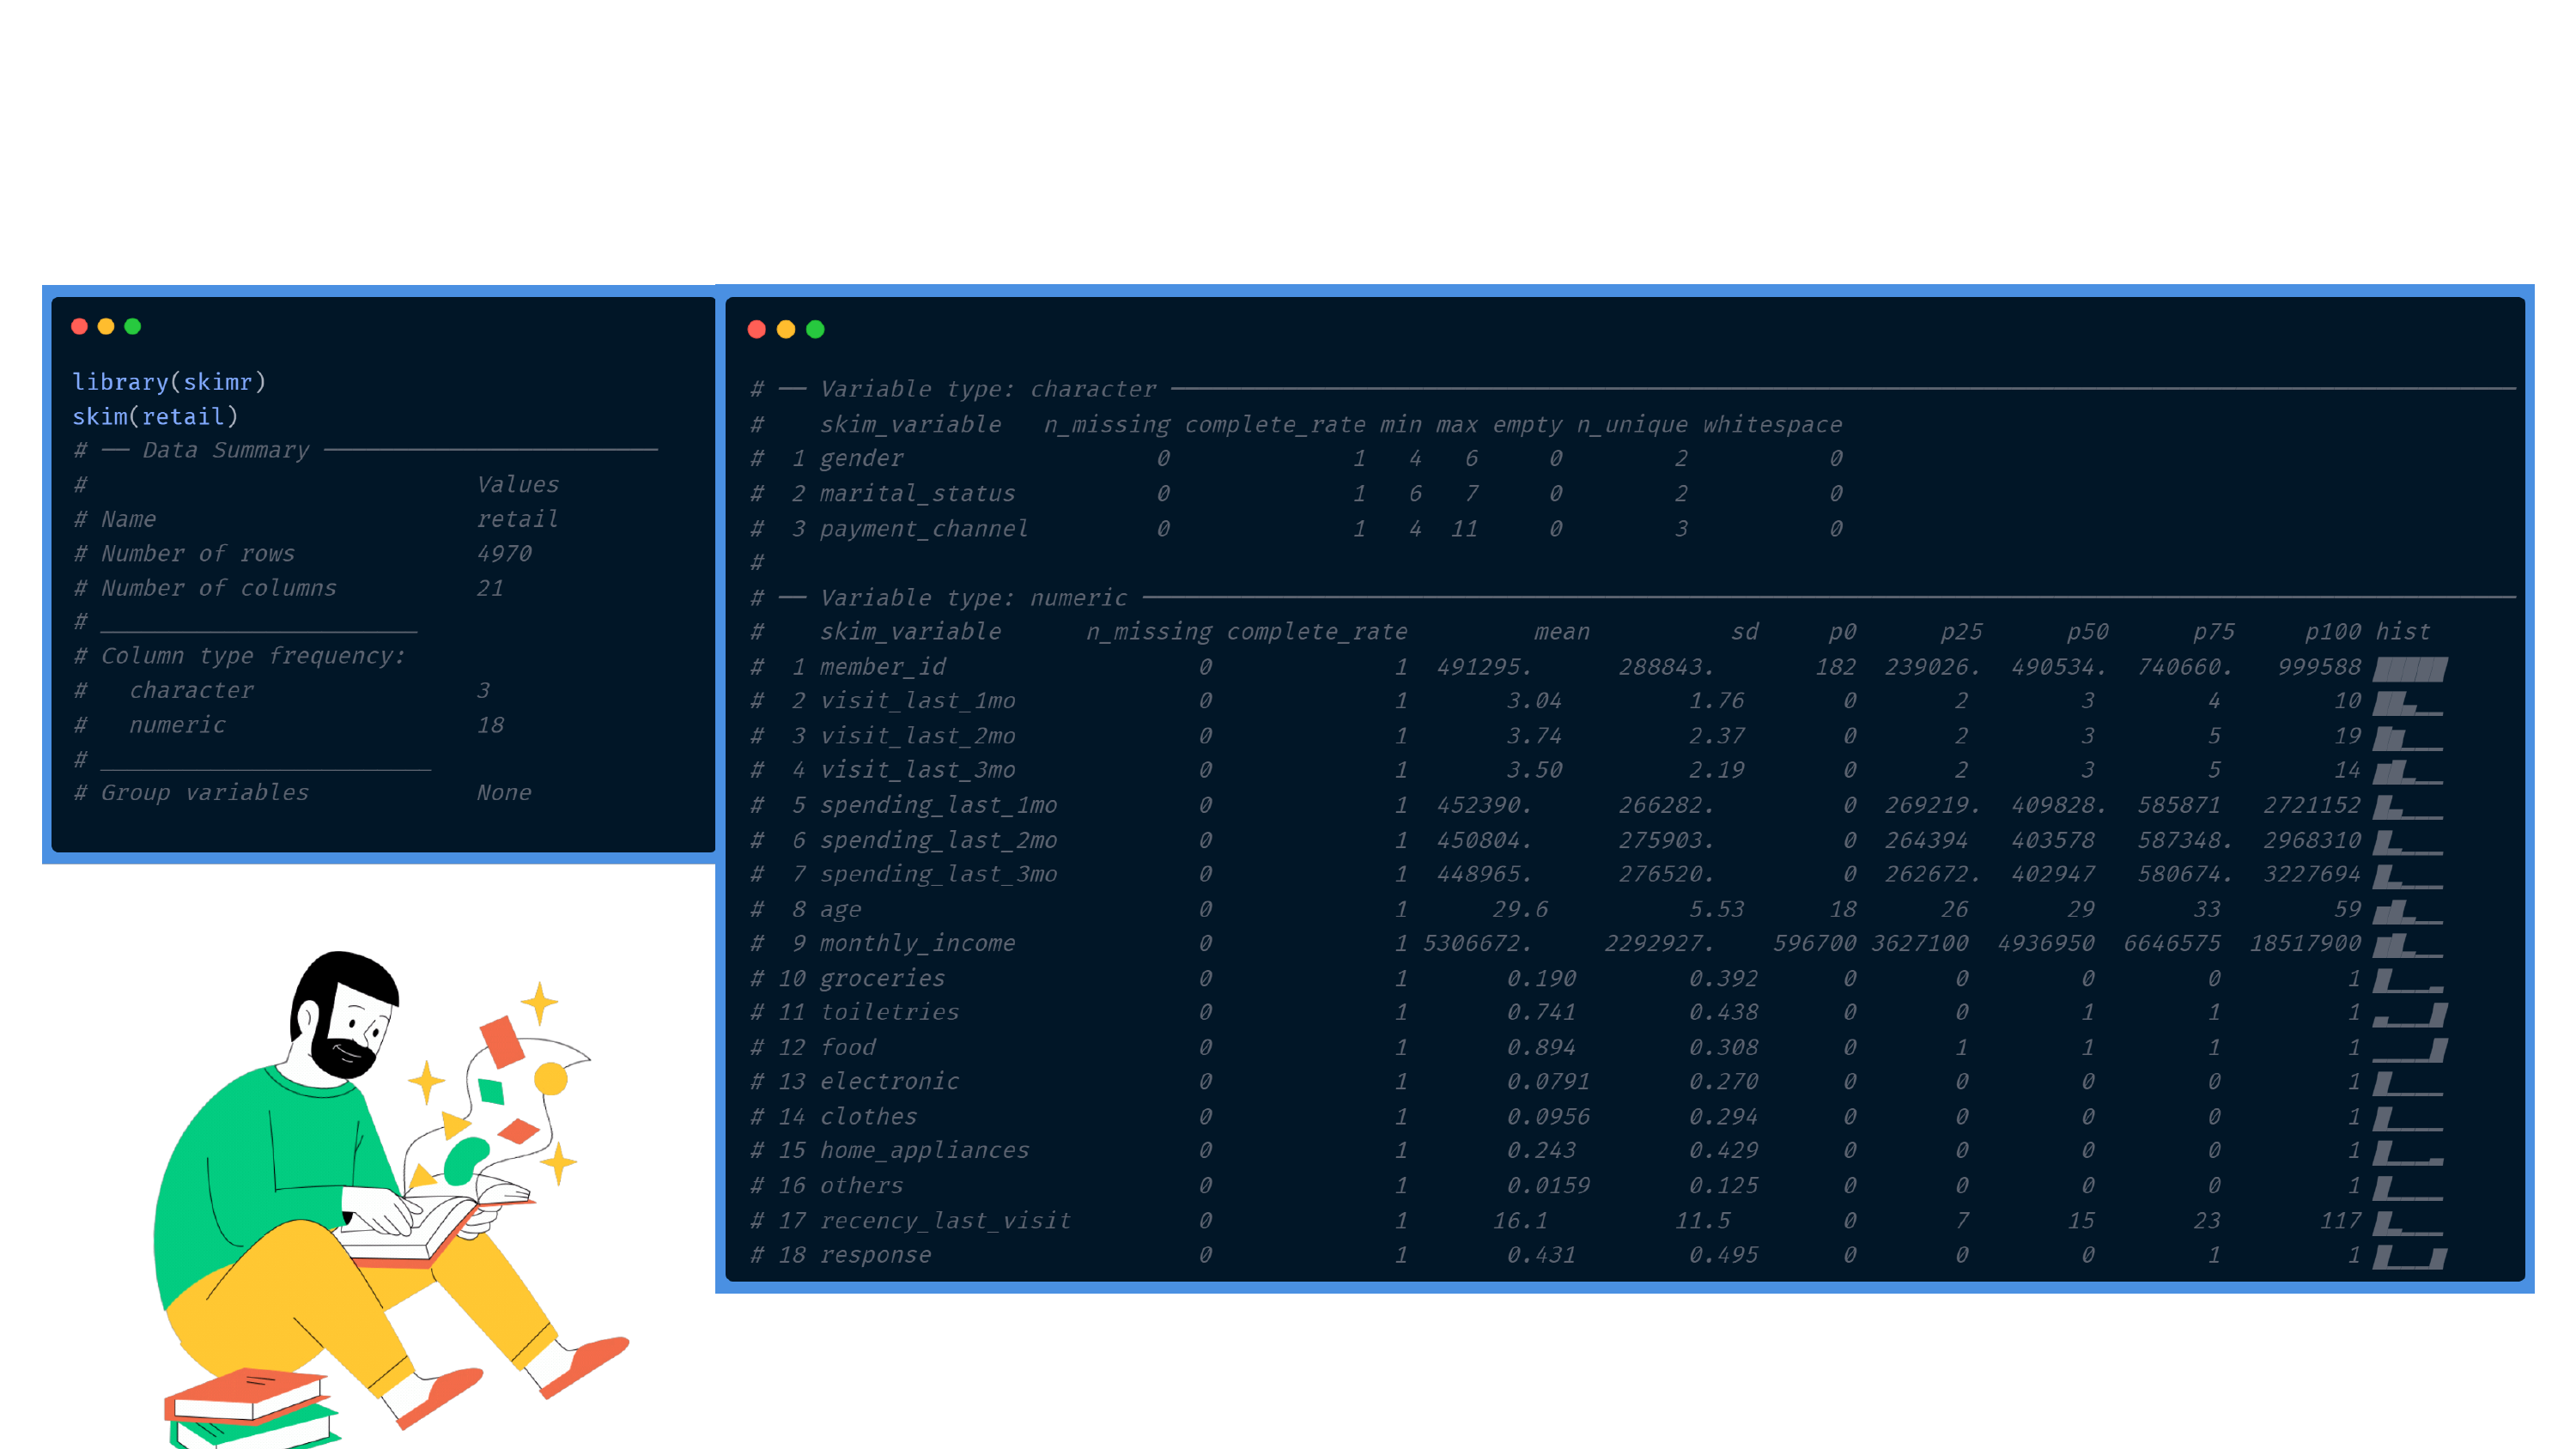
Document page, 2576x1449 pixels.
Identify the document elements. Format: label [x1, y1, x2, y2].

picture [103, 901, 664, 1449]
picture [41, 283, 2535, 1294]
